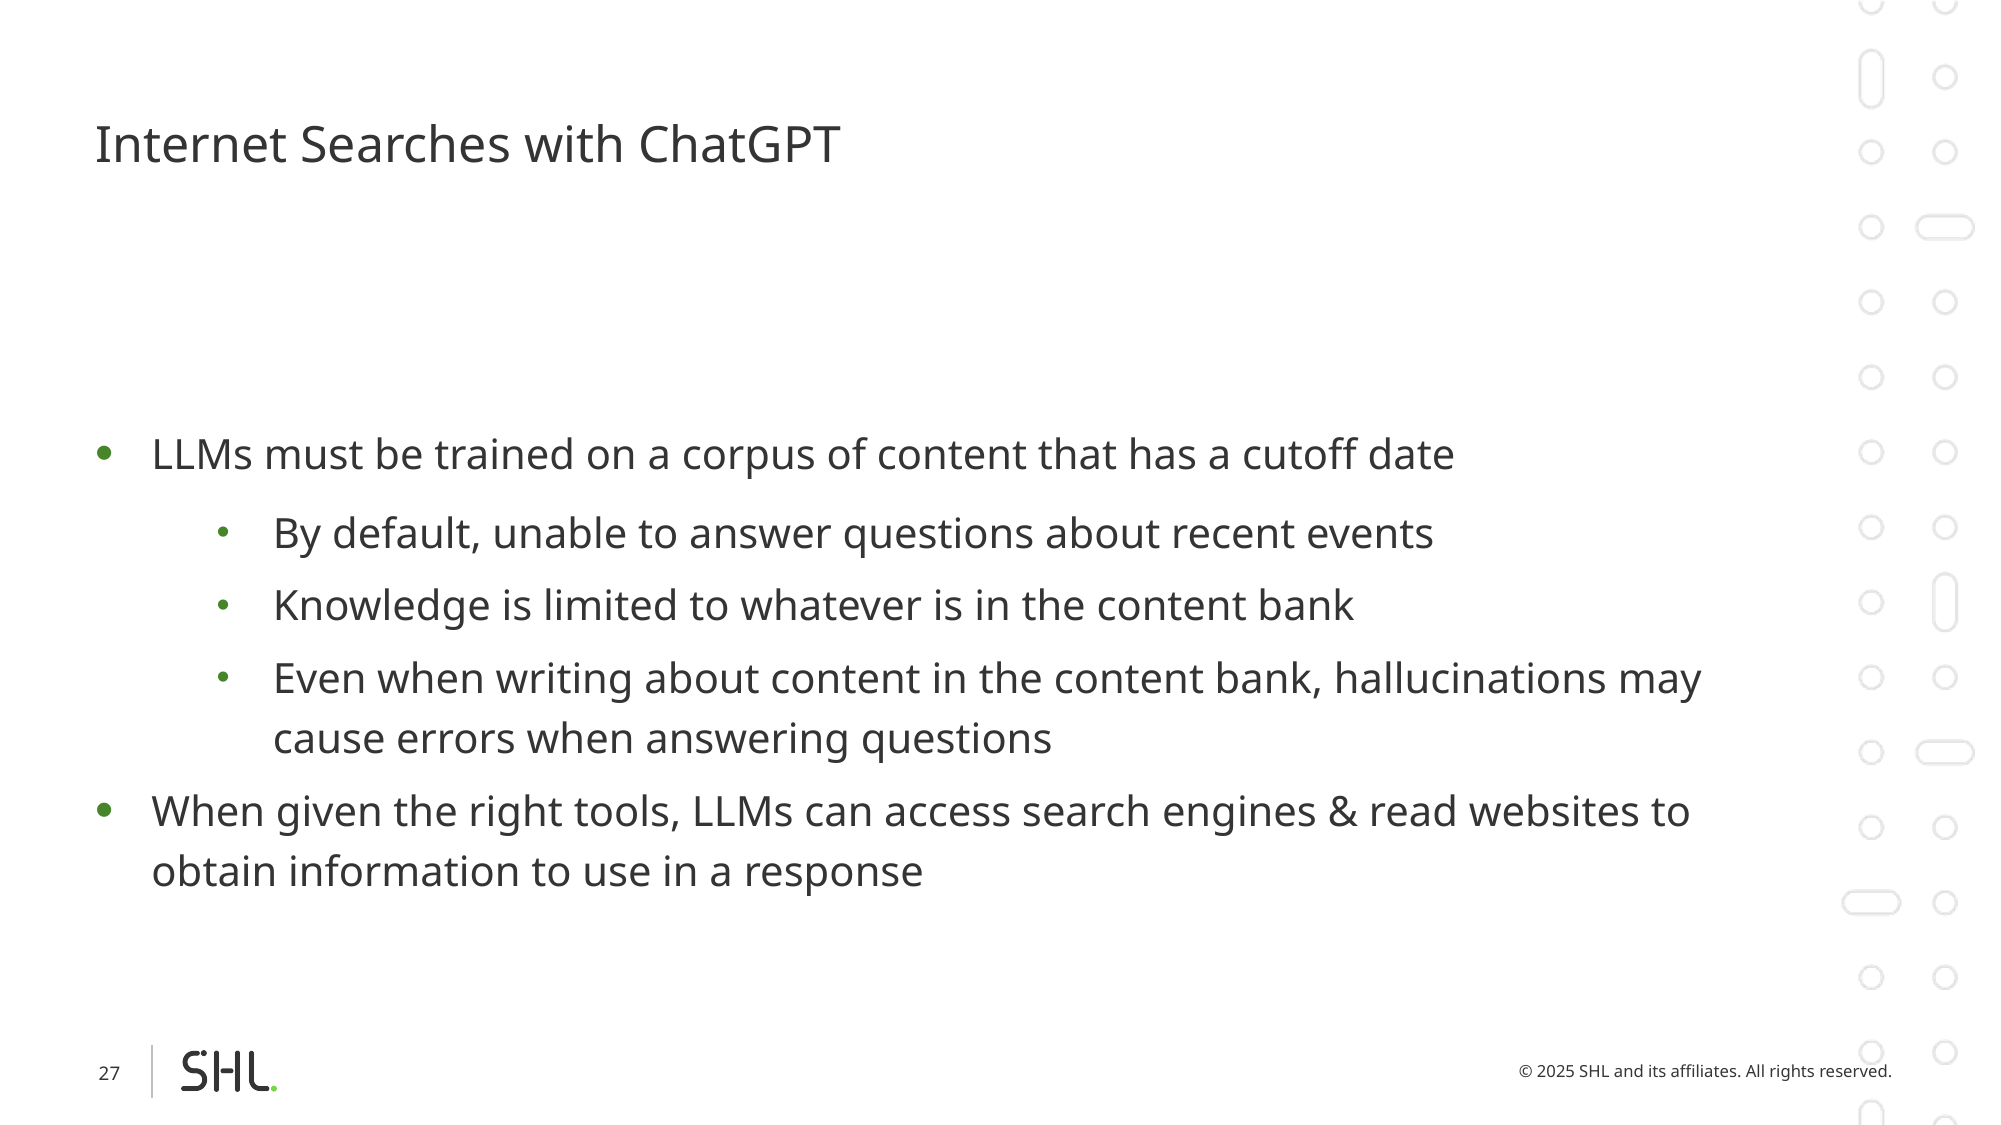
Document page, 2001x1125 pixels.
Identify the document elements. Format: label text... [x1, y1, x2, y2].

list LLMs must be trained on a corpus of content that has a cutoff date By default, unable to answer questions about recent events Knowledge is limited to whatever is in the content bank Even when writing about content in the content bank, hallucinations may cause errors when answering questions When given the right tools, LLMs can access search engines & read websites to obtain information to use in a response [80, 410, 1832, 902]
picture [181, 1050, 277, 1092]
title Internet Searches with ChatGPT [80, 93, 1832, 176]
